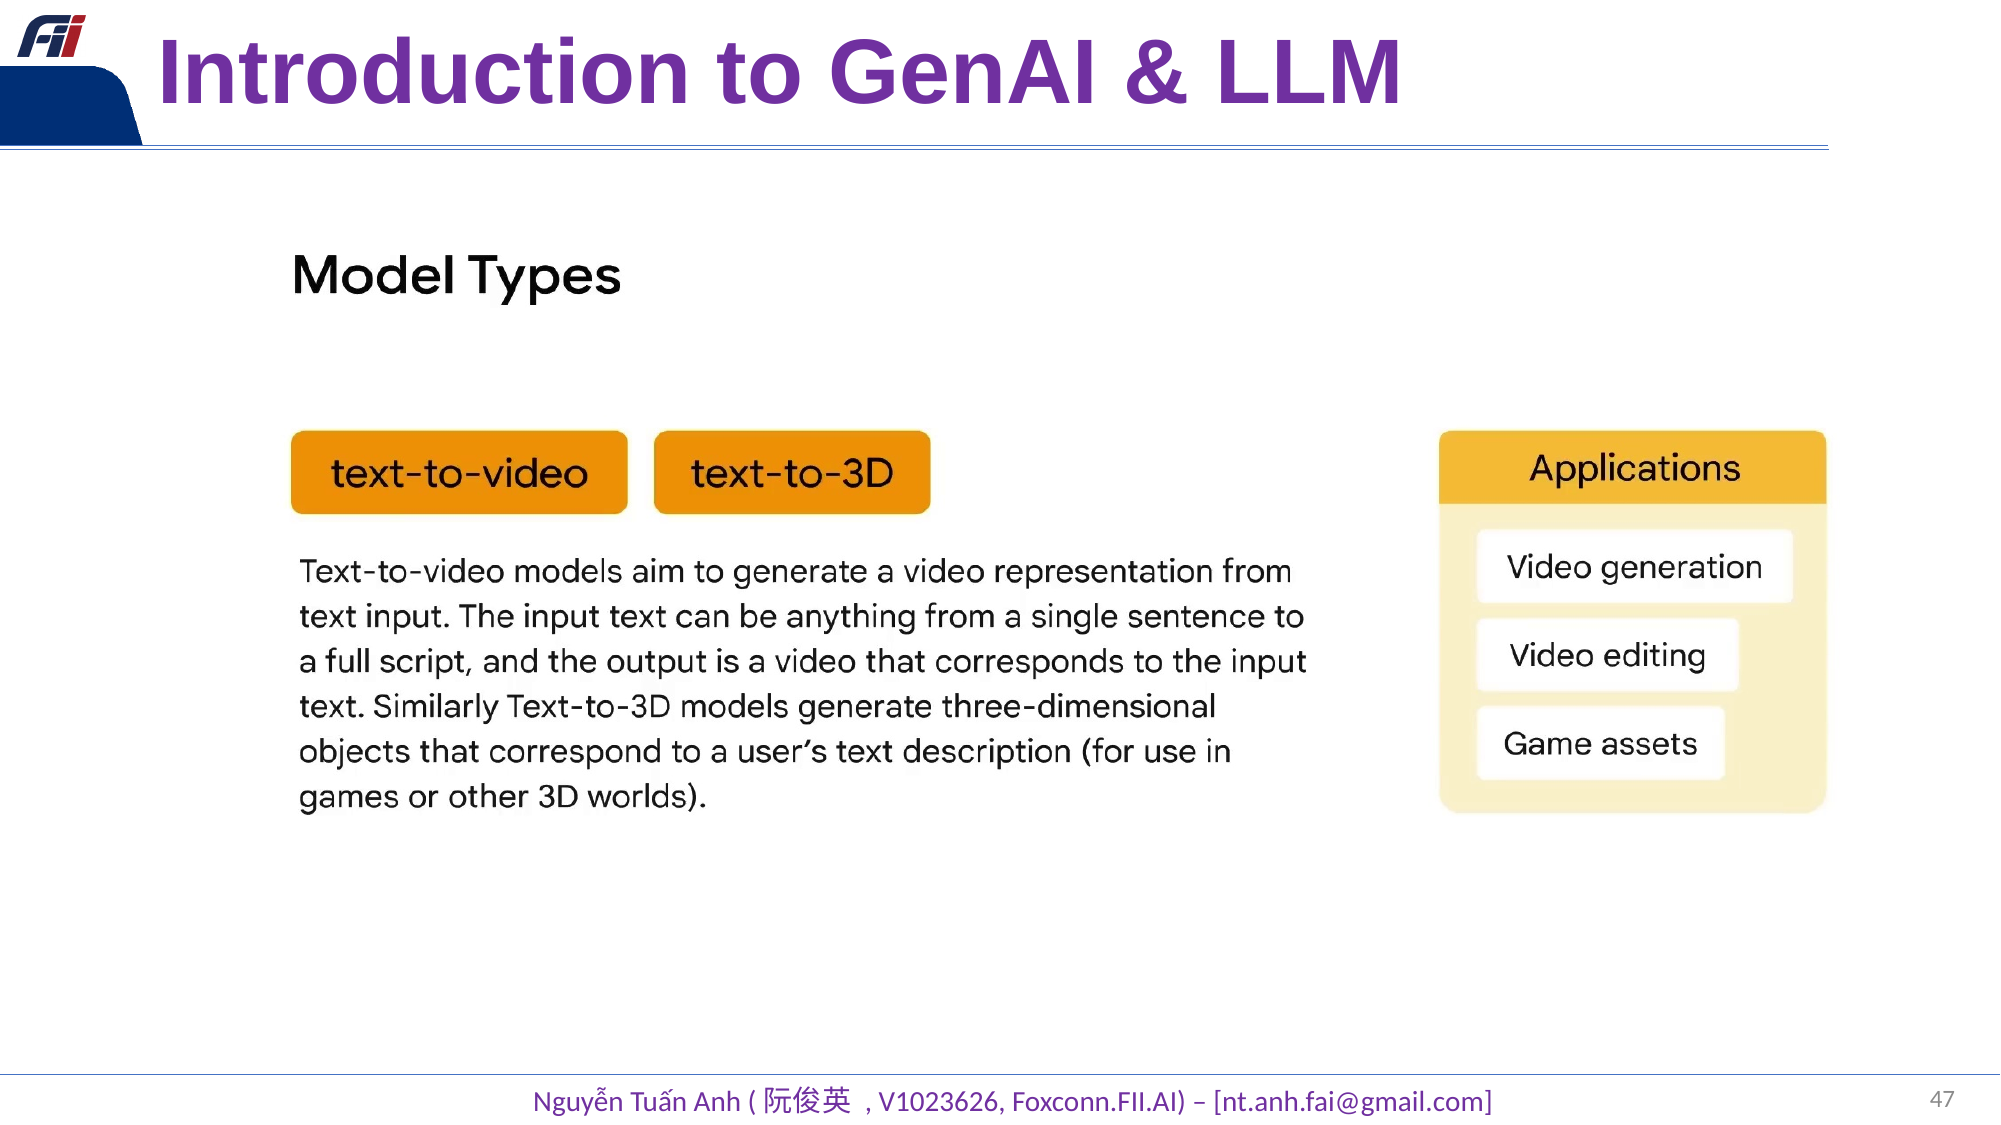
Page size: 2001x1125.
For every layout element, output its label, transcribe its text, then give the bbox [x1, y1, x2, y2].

picture [205, 161, 1911, 1062]
title Introduction to GenAI & LLM [142, 5, 1945, 143]
picture [0, 66, 143, 145]
picture [17, 15, 86, 57]
slide_number 47 [1807, 1074, 1971, 1121]
